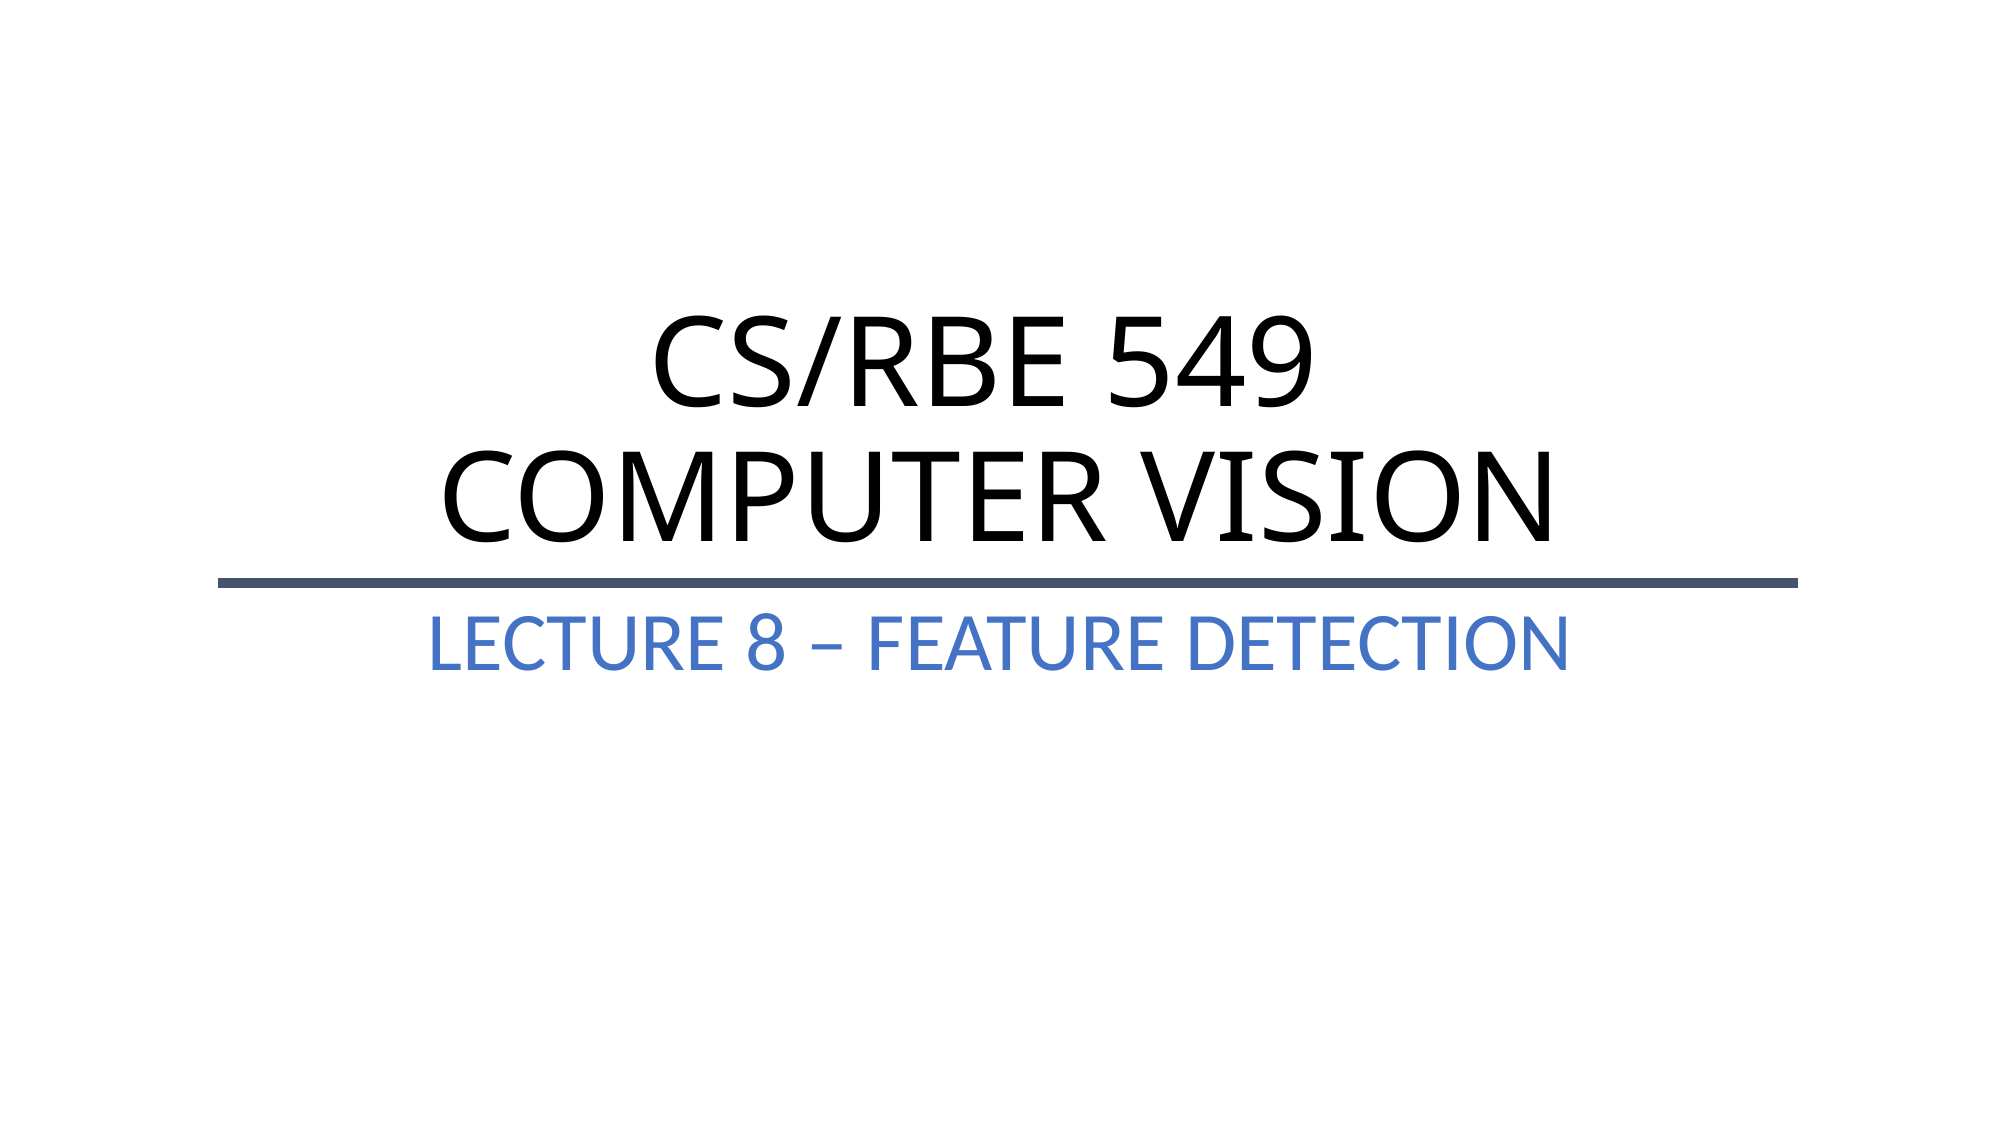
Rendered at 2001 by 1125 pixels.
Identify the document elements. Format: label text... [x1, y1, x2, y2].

subtitle LECTURE 8 – FEATURE DETECTION [249, 590, 1750, 863]
title CS/RBE 549 COMPUTER VISION [249, 184, 1750, 576]
